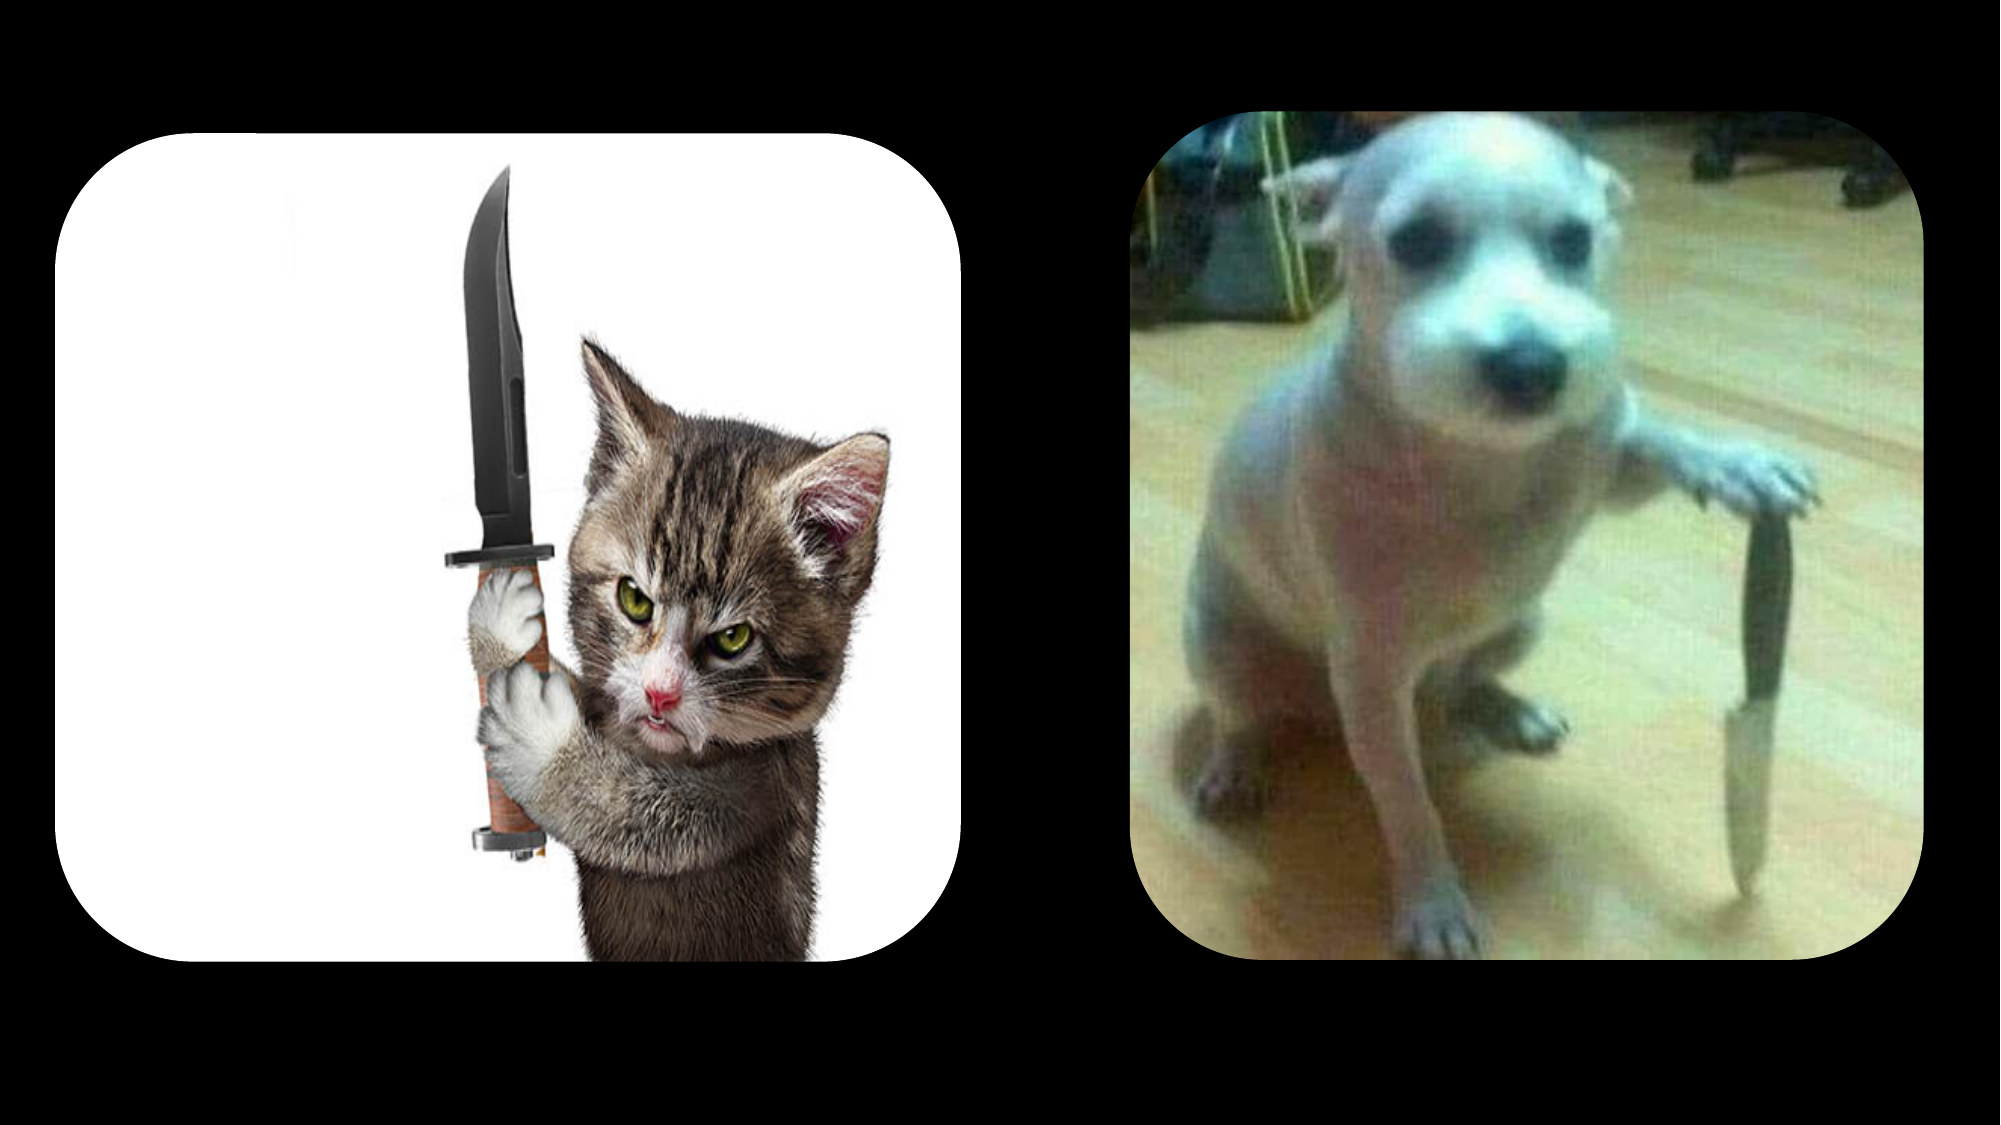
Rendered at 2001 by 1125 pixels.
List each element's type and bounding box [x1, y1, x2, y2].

list [55, 133, 961, 962]
picture [1129, 111, 1924, 960]
